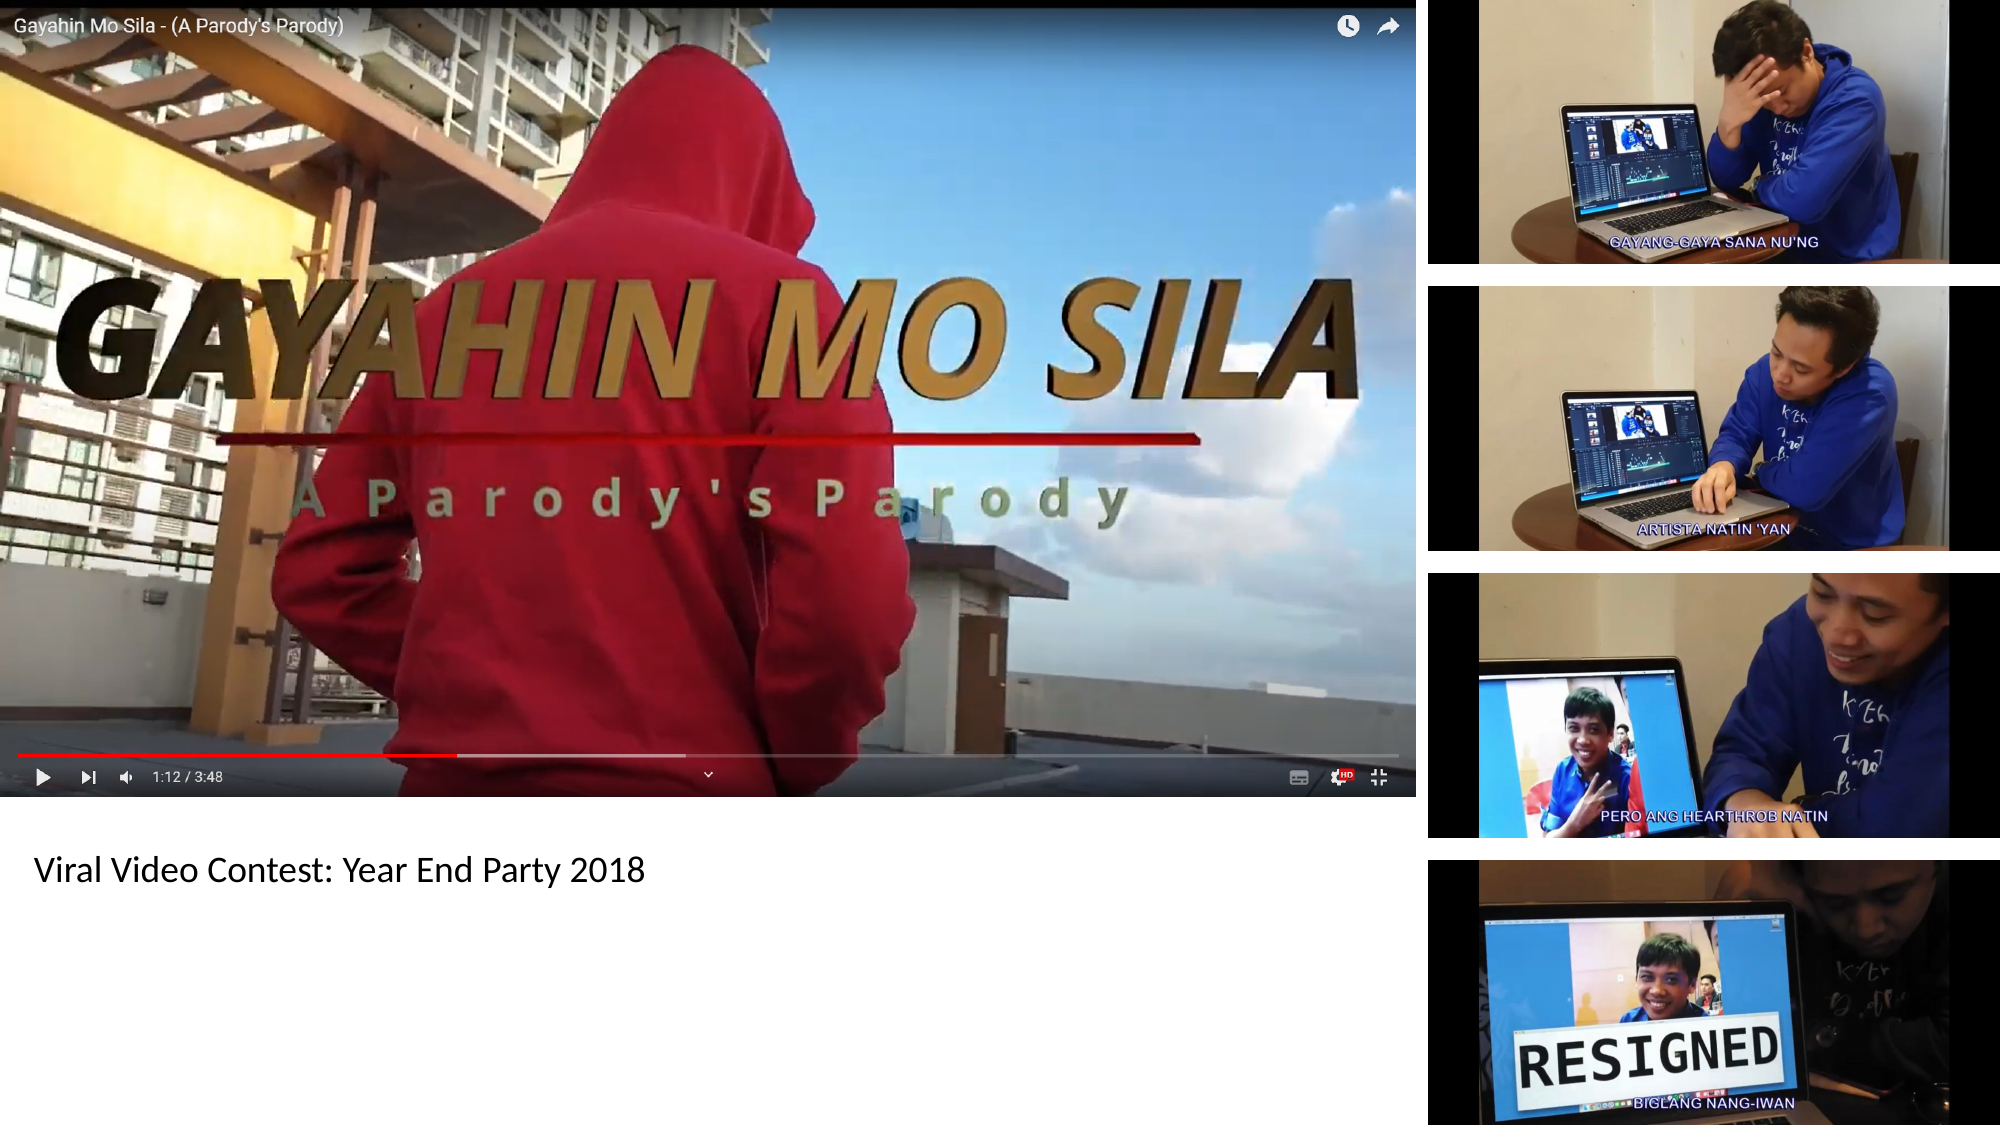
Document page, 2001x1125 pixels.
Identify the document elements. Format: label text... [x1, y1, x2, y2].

text_box Viral Video Contest: Year End Party 2018 [19, 838, 662, 988]
picture [1428, 573, 2000, 838]
picture [1428, 860, 2000, 1125]
picture [0, 0, 1416, 797]
picture [1428, 286, 2000, 551]
picture [1428, 0, 2000, 264]
